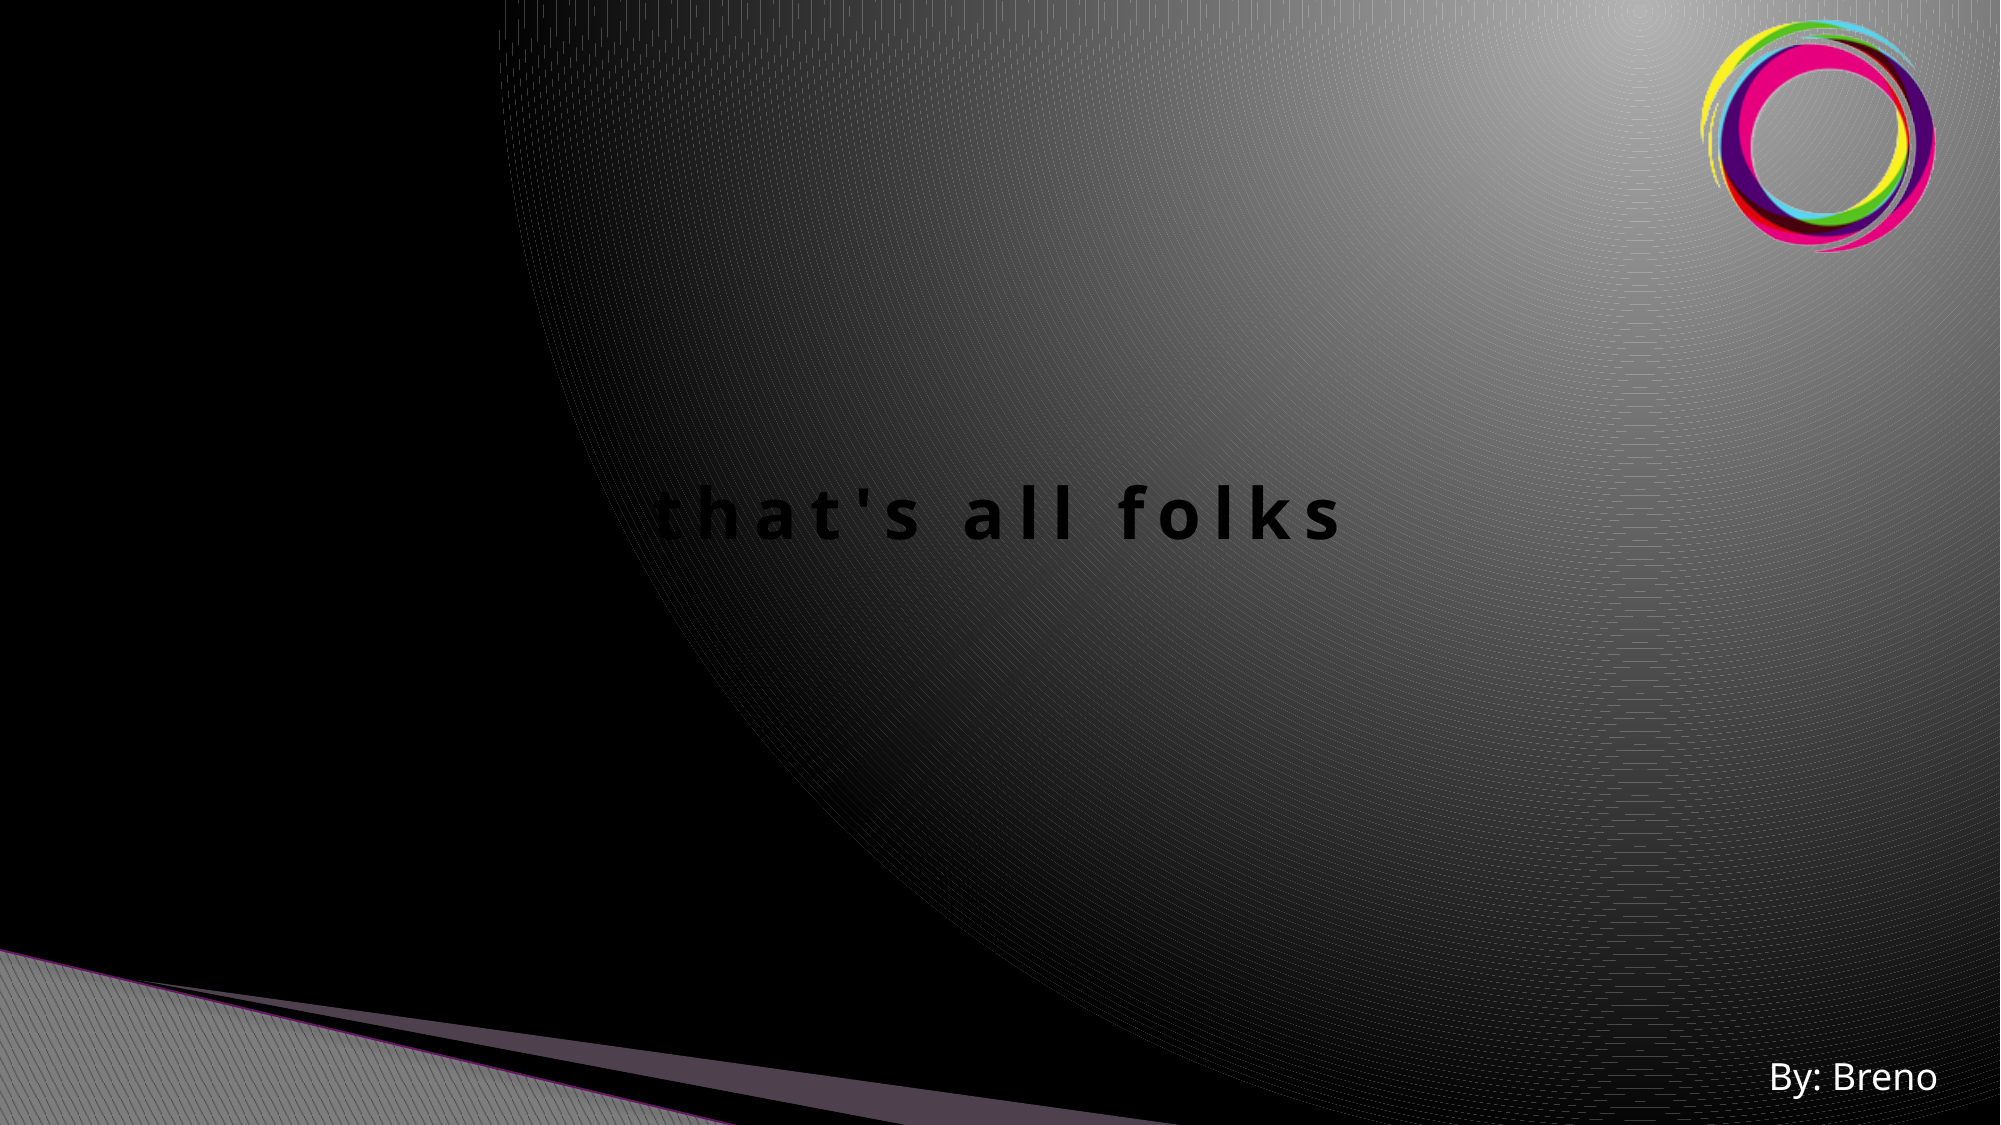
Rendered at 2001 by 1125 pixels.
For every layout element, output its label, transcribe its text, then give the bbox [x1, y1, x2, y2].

picture [0, 952, 724, 1125]
text_box By: Breno [1753, 1045, 1954, 1106]
picture [1419, 0, 2000, 483]
title that's all folks [637, 375, 1384, 563]
